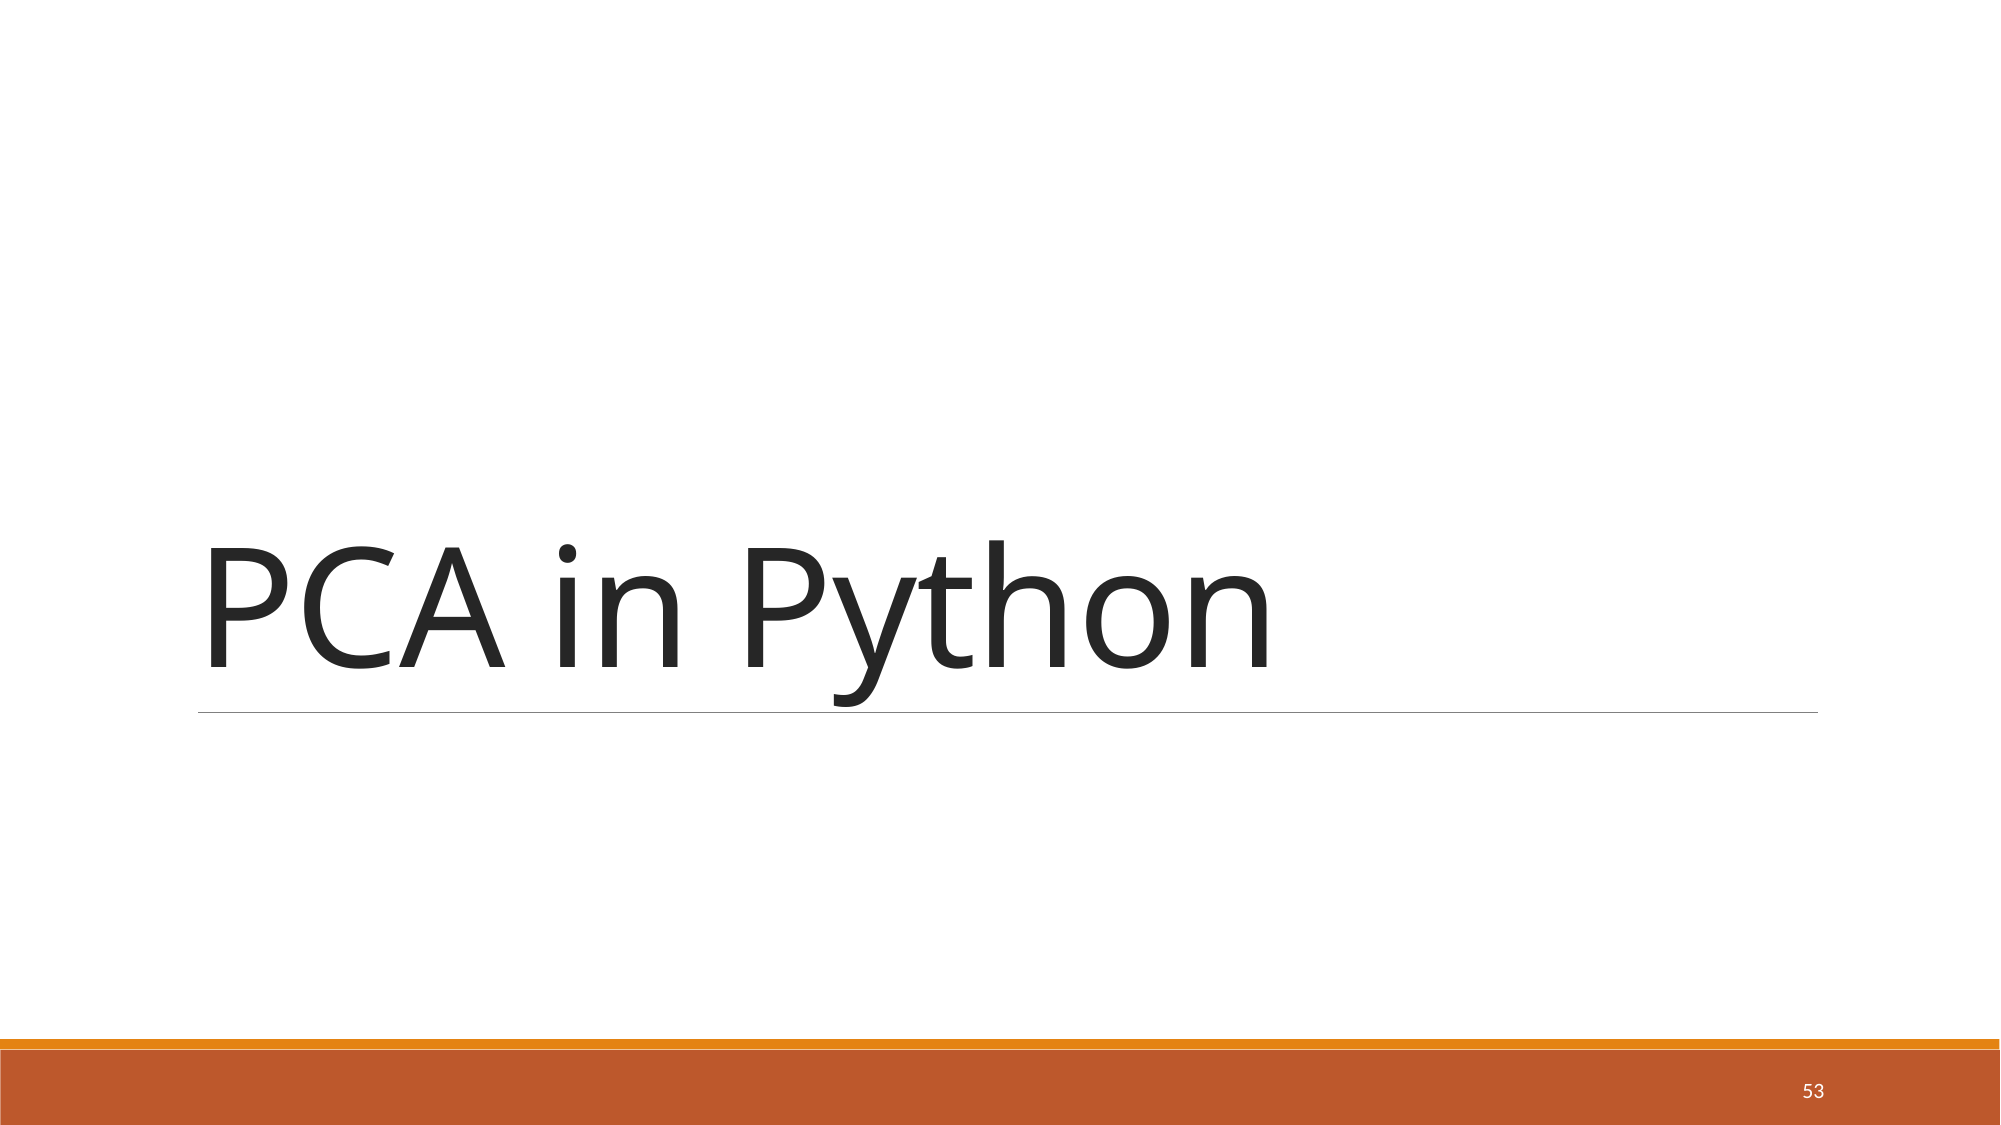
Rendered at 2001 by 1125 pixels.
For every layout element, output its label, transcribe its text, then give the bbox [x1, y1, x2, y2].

slide_number 53 [1624, 1059, 1840, 1120]
title PCA in Python [180, 124, 1830, 710]
